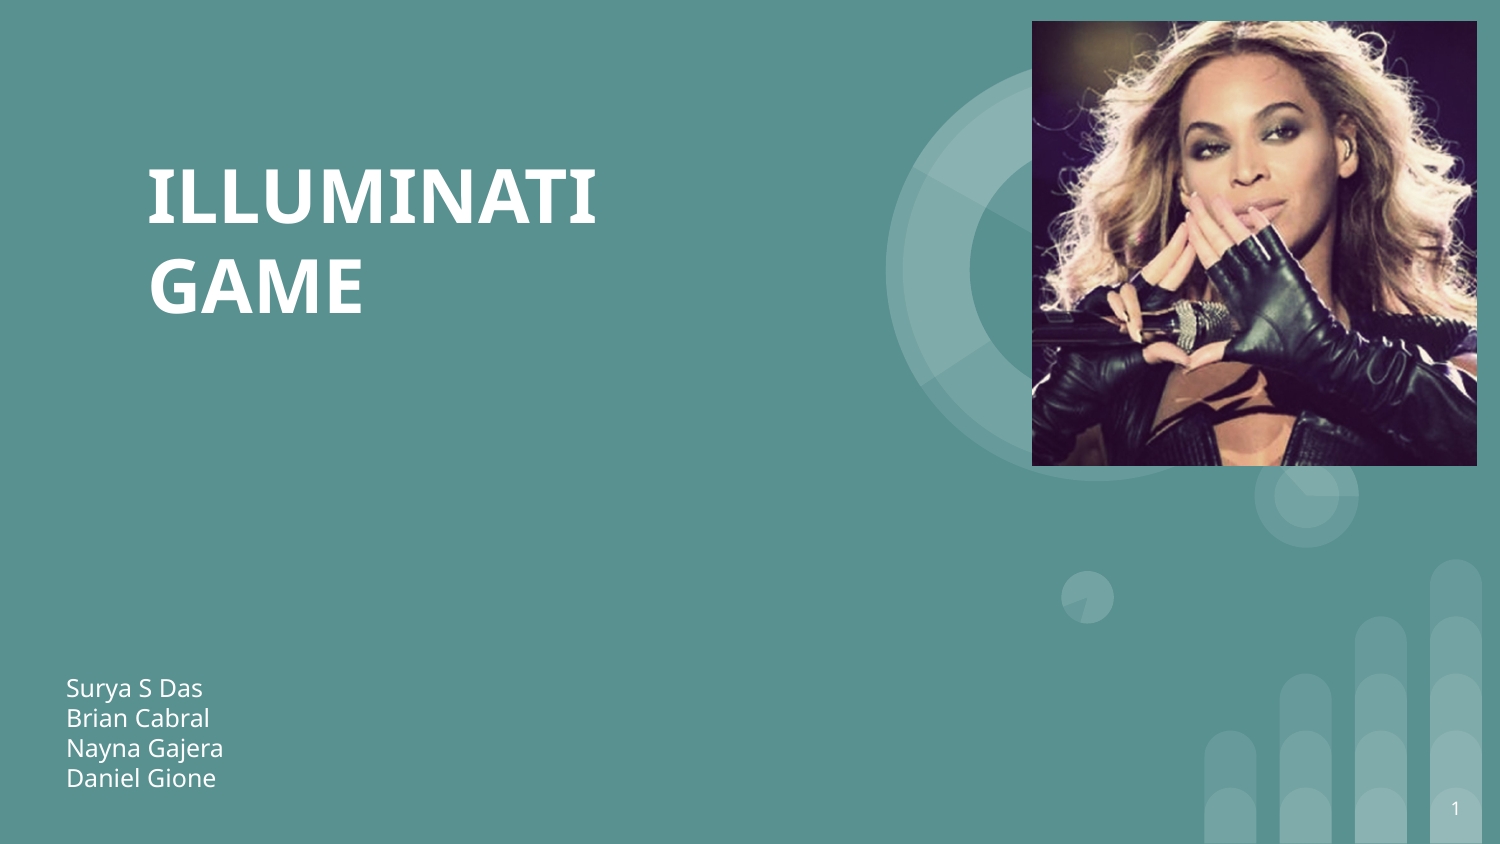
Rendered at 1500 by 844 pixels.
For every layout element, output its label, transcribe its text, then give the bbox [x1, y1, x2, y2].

slide_number ‹#› [1386, 777, 1477, 842]
subtitle Surya S Das Brian Cabral Nayna Gajera Daniel Gione [51, 657, 1449, 788]
title ILLUMINATI GAME [132, 84, 831, 392]
picture [1032, 21, 1477, 466]
